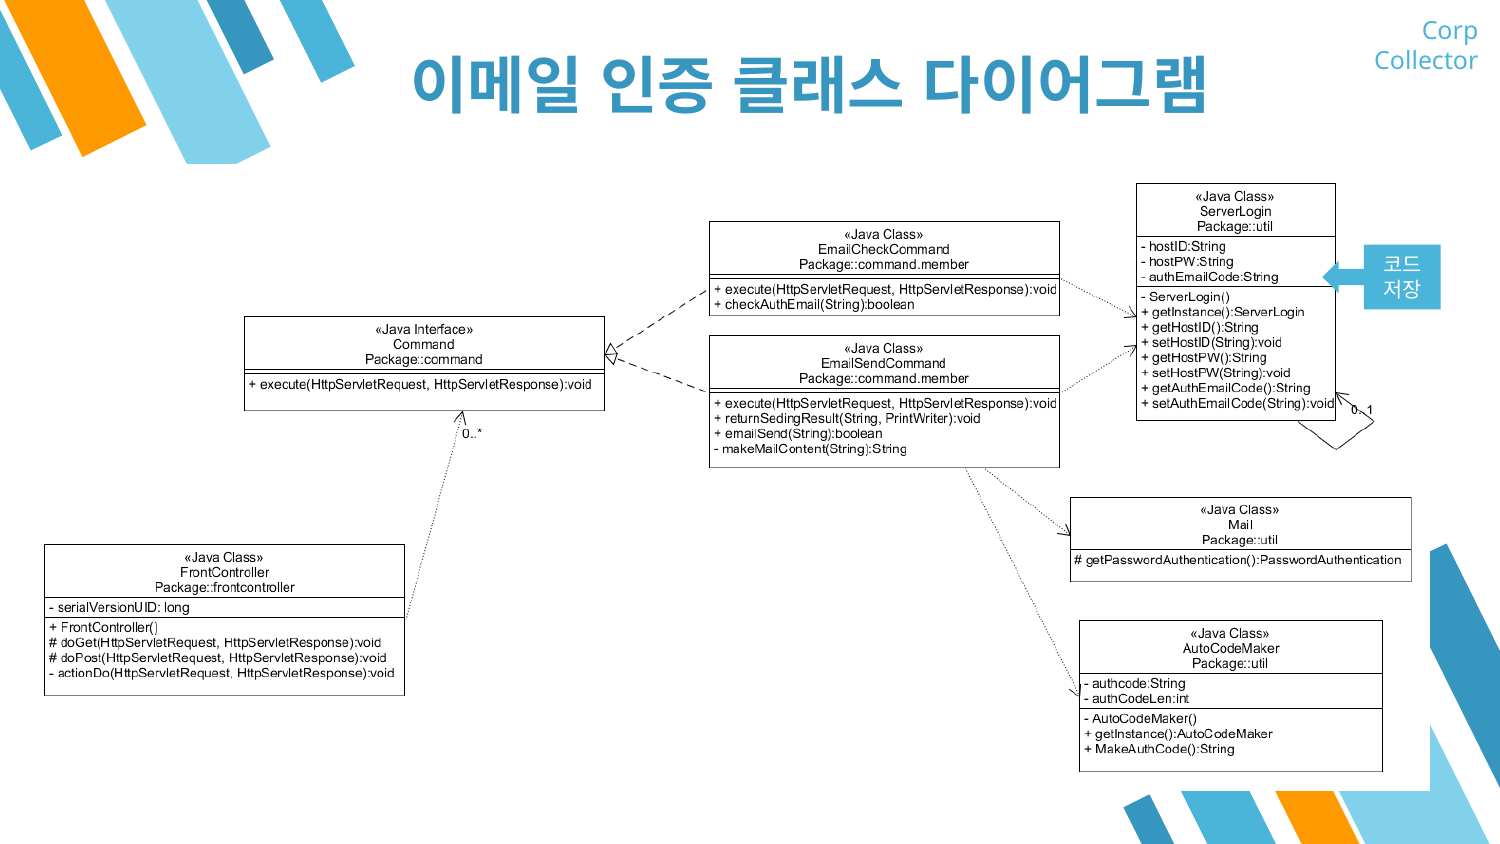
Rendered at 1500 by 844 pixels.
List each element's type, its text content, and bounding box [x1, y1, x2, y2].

title 이메일 인증 클래스 다이어그램 [395, 24, 1341, 136]
text_box 코드 저장 [1434, 242, 1443, 312]
slide_number Corp Collector [1306, 0, 1494, 65]
picture [25, 164, 1430, 791]
